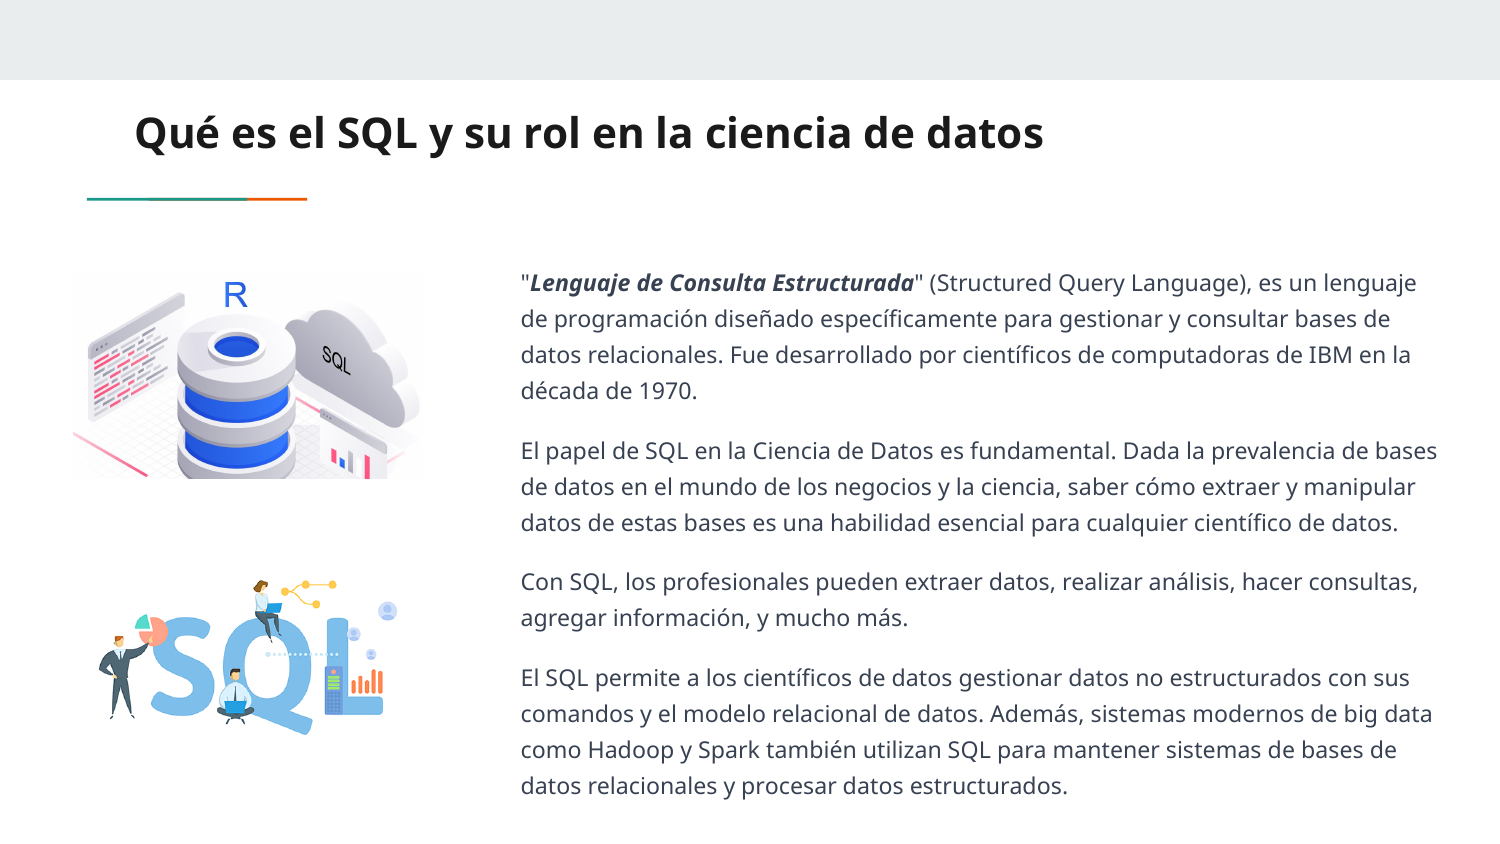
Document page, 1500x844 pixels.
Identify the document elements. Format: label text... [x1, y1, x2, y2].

picture [90, 498, 406, 814]
list "Lenguaje de Consulta Estructurada" (Structured Query Language), es un lenguaje de programación diseñado específicamente para gestionar y consultar bases de datos relacionales. Fue desarrollado por científicos de computadoras de IBM en la década de 1970. El papel de SQL en la Ciencia de Datos es fundamental. Dada la prevalencia de bases de datos en el mundo de los negocios y la ciencia, saber cómo extraer y manipular datos de estas bases es una habilidad esencial para cualquier científico de datos. Con SQL, los profesionales pueden extraer datos, realizar análisis, hacer consultas, agregar información, y mucho más. El SQL permite a los científicos de datos gestionar datos no estructurados con sus comandos y el modelo relacional de datos. Además, sistemas modernos de big data como Hadoop y Spark también utilizan SQL para mantener sistemas de bases de datos relacionales y procesar datos estructurados. [505, 246, 1455, 830]
picture [73, 269, 423, 479]
title Qué es el SQL y su rol en la ciencia de datos [119, 88, 1381, 177]
